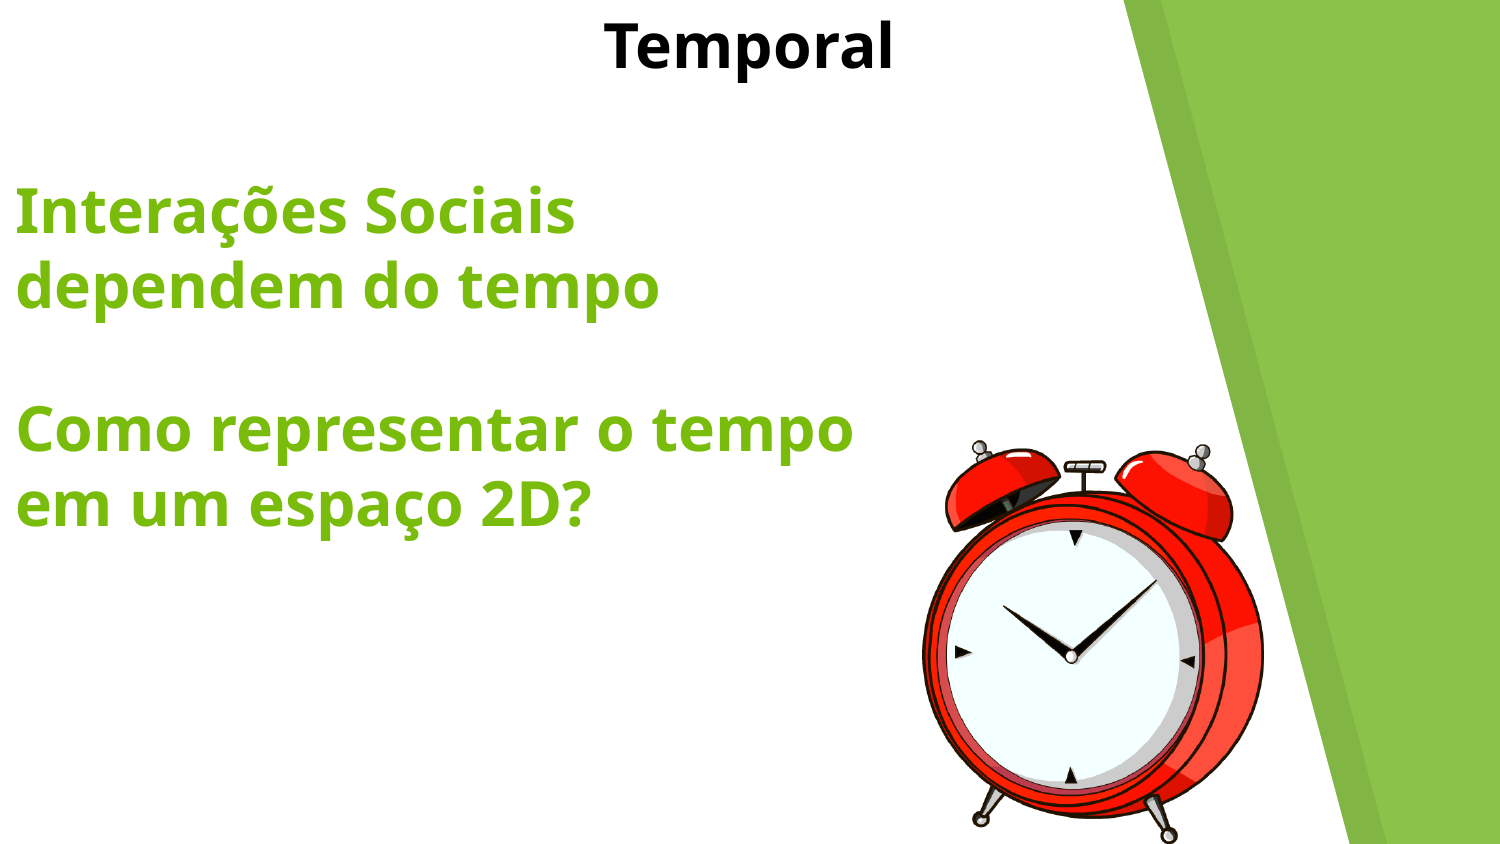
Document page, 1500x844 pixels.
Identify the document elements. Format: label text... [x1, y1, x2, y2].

text_box Como representar o tempo em um espaço 2D? [0, 218, 978, 711]
text_box Temporal [978, 0, 1328, 290]
picture [921, 440, 1264, 844]
text_box Interações Sociais dependem do tempo [0, 0, 978, 218]
